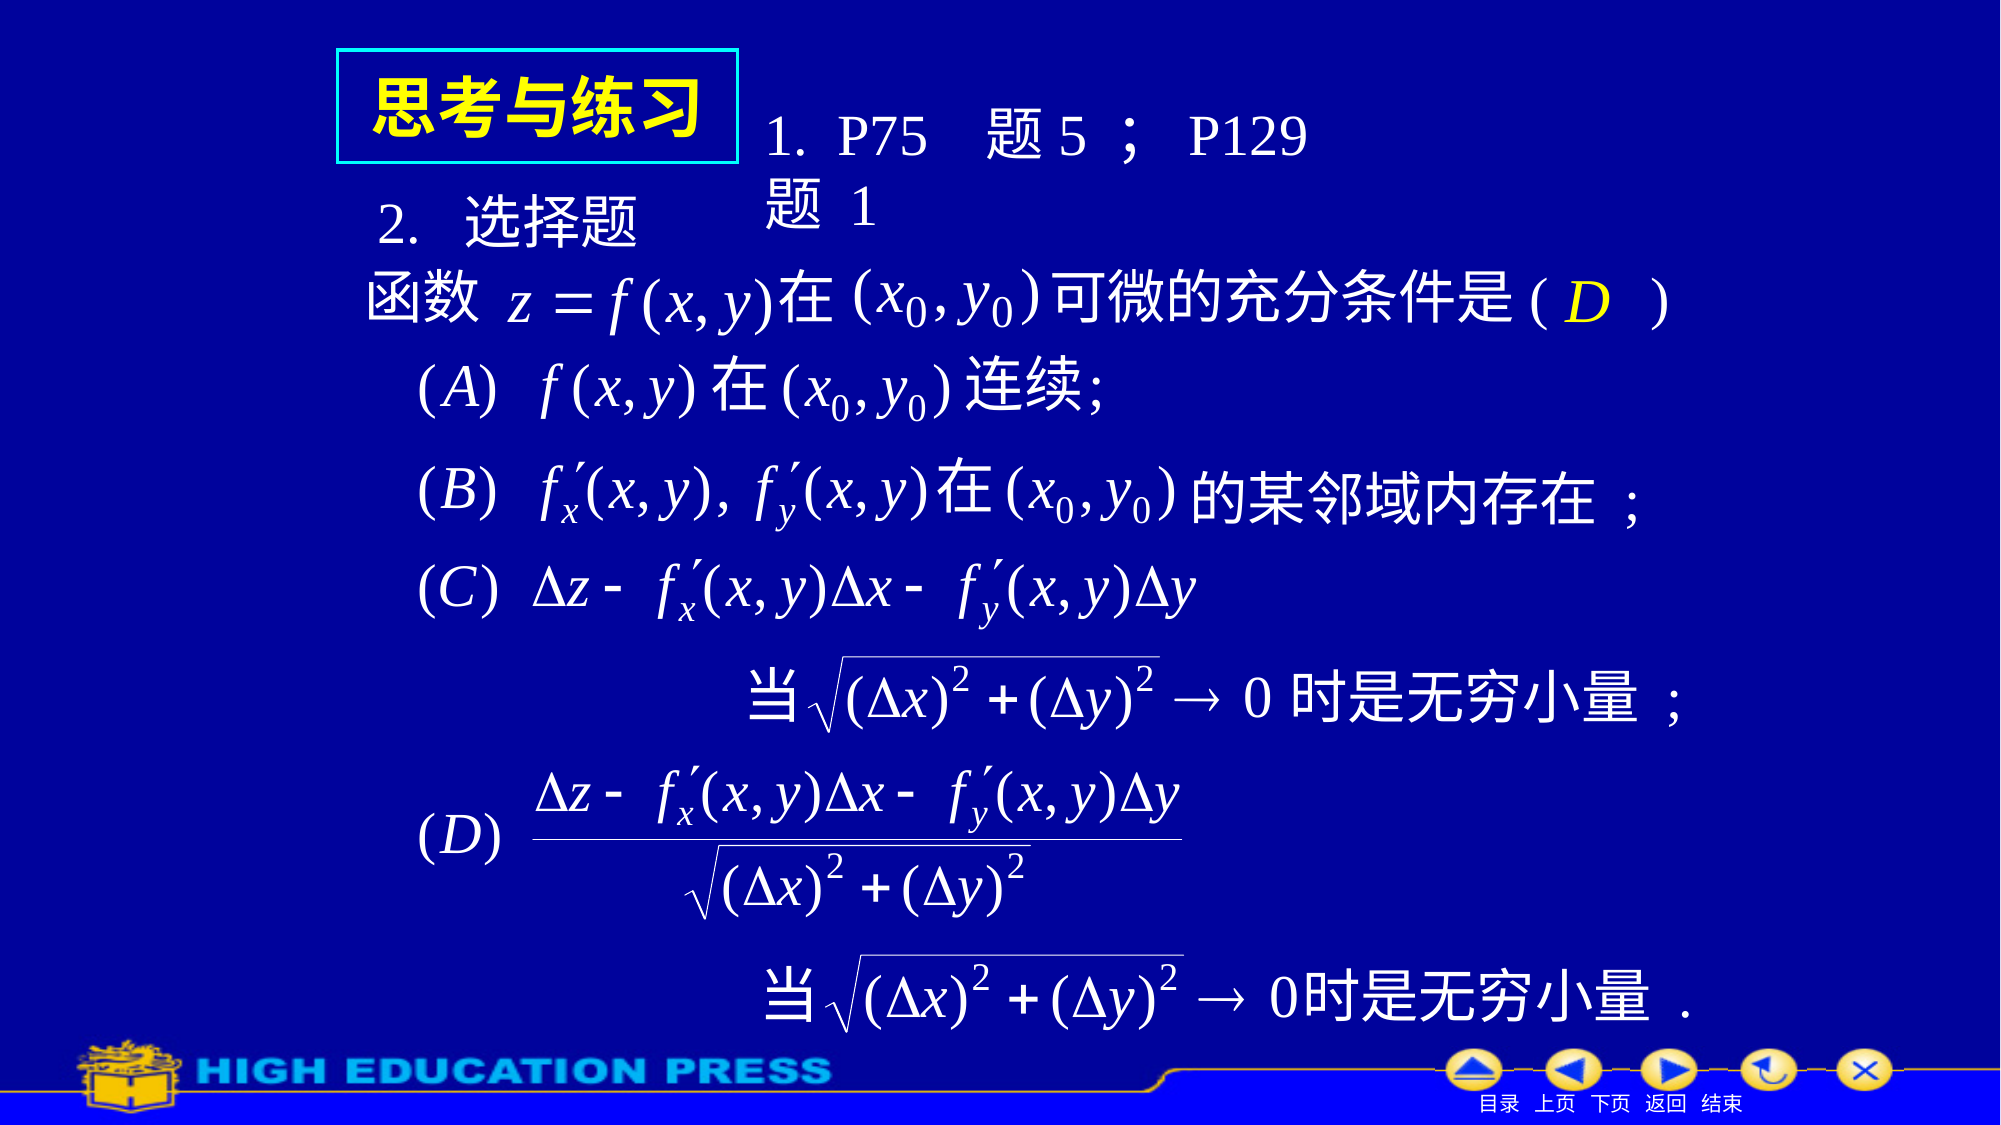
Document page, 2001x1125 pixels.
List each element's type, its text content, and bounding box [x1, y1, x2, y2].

text_box 时是无穷小量 ; [1276, 652, 1700, 738]
text_box 时是无穷小量 . [1303, 952, 1713, 1037]
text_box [414, 554, 1201, 634]
text_box 可微的充分条件是( ) [1034, 252, 1713, 338]
picture [0, 0, 2001, 1125]
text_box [414, 762, 1185, 924]
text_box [499, 272, 777, 341]
text_box 在 [762, 252, 900, 338]
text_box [765, 949, 1301, 1038]
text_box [749, 651, 1275, 738]
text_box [414, 349, 1123, 427]
text_box 1. P75 题5 ；P129 题 1 [749, 89, 1413, 245]
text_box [414, 452, 1178, 536]
text_box 2. 选择题 [362, 177, 675, 263]
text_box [849, 257, 1043, 333]
title 思考与练习 [337, 50, 738, 163]
text_box 函数 [349, 252, 563, 338]
text_box 的某邻域内存在 ; [1181, 454, 1675, 540]
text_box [1560, 274, 1613, 326]
